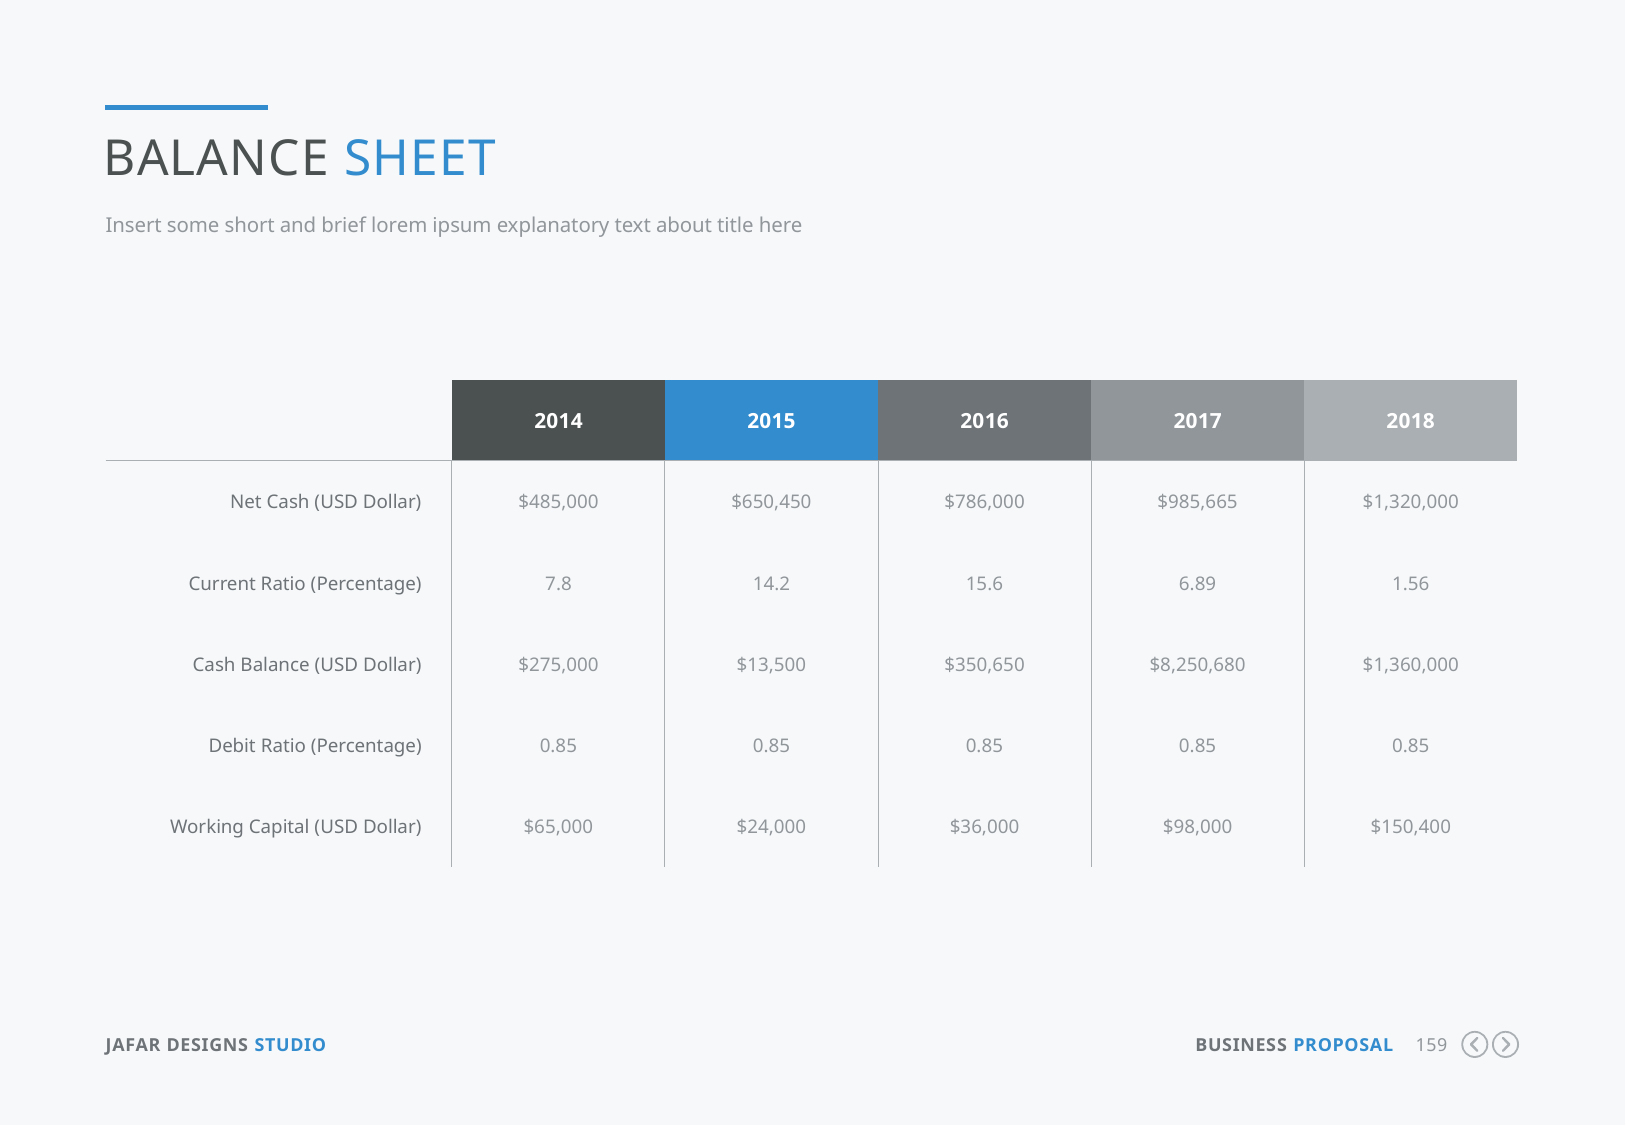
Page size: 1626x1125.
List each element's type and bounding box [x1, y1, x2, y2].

table_cell [106, 461, 451, 867]
table_cell [665, 461, 878, 867]
list [103, 125, 1518, 188]
list [105, 209, 1519, 241]
table_header [106, 380, 1517, 460]
table_cell [1305, 461, 1517, 867]
table_cell [879, 461, 1091, 867]
table_cell [452, 461, 664, 867]
table_cell [1092, 461, 1304, 867]
